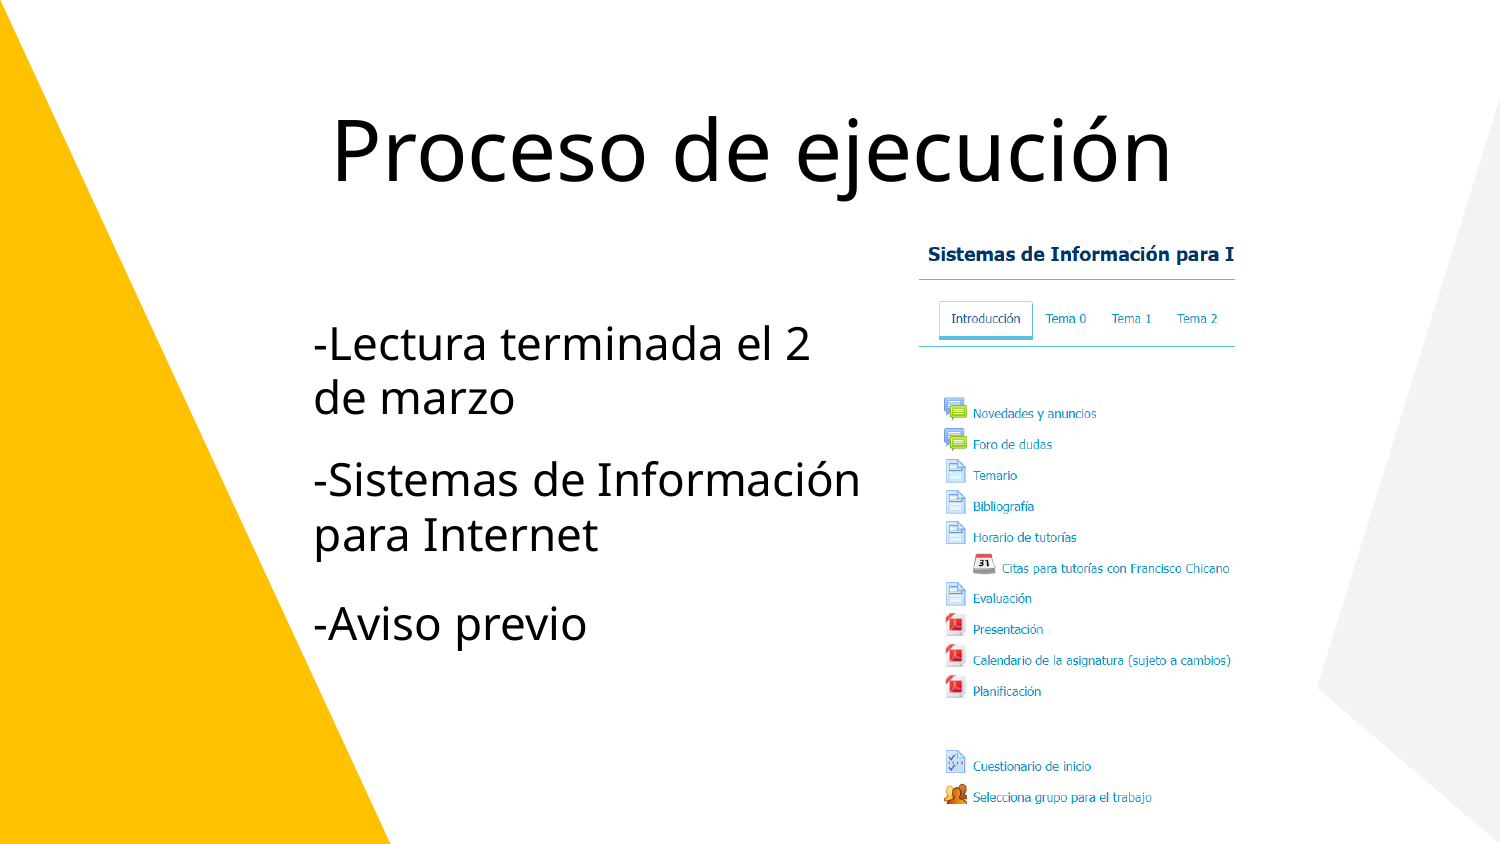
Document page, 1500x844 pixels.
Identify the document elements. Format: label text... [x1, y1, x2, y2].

subtitle -Sistemas de Información para Internet [298, 454, 911, 558]
picture [919, 237, 1236, 813]
title Proceso de ejecución [135, 80, 1371, 175]
subtitle -Aviso previo [298, 597, 718, 648]
subtitle -Lectura terminada el 2 de marzo [298, 296, 835, 443]
